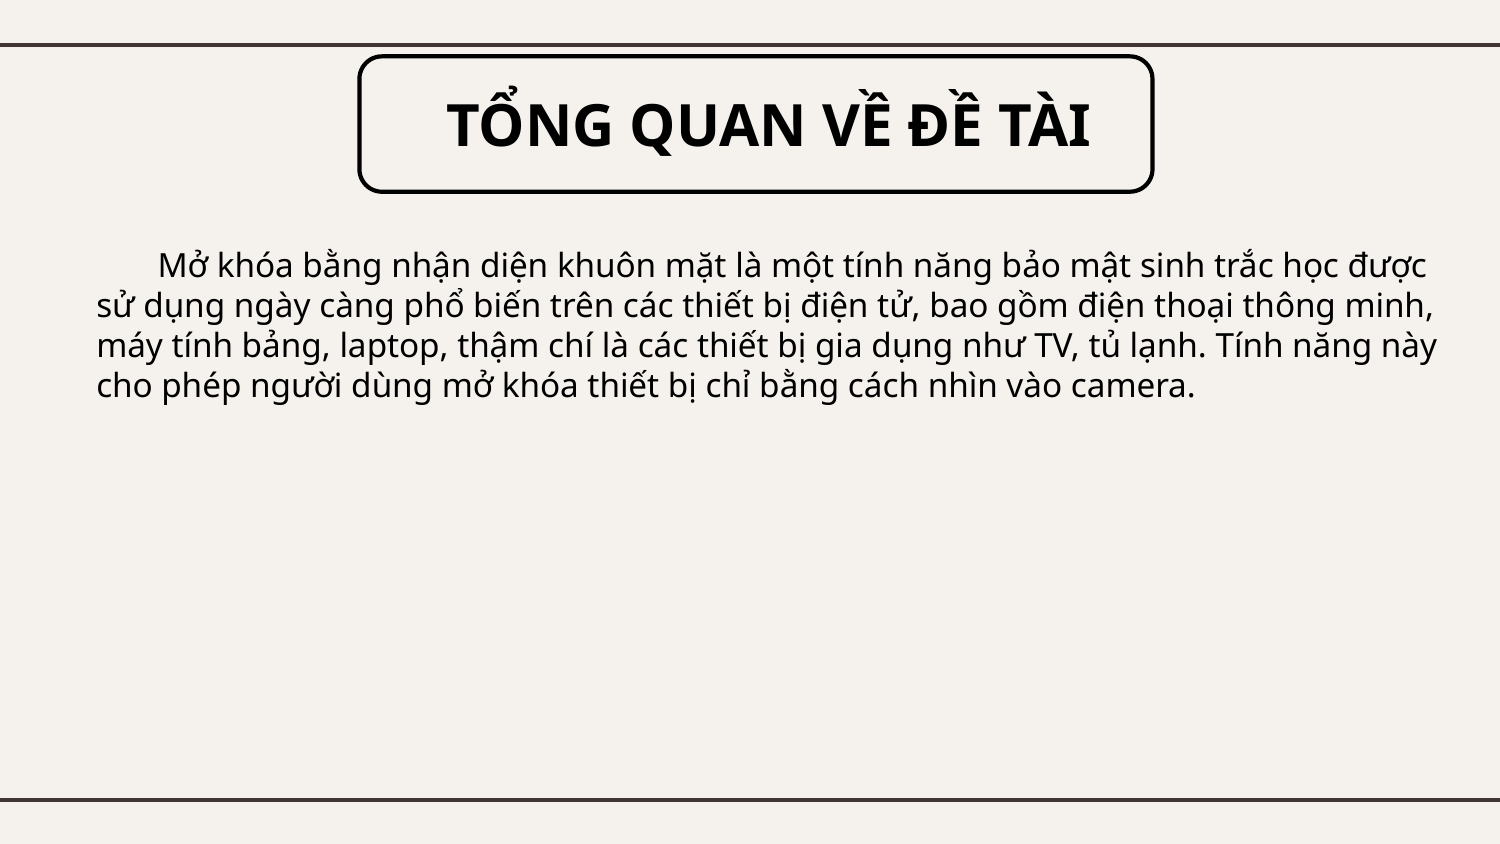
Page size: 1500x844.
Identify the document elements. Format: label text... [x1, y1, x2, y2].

text_box [358, 54, 1154, 72]
text_box Mở khóa bằng nhận diện khuôn mặt là một tính năng bảo mật sinh trắc học được sử dụng ngày càng phổ biến trên các thiết bị điện tử, bao gồm điện thoại thông minh, máy tính bảng, laptop, thậm chí là các thiết bị gia dụng như TV, tủ lạnh. Tính năng này cho phép người dùng mở khóa thiết bị chỉ bằng cách nhìn vào camera. [81, 229, 1457, 393]
subtitle TỔNG QUAN VỀ ĐỀ TÀI [321, 72, 1217, 229]
